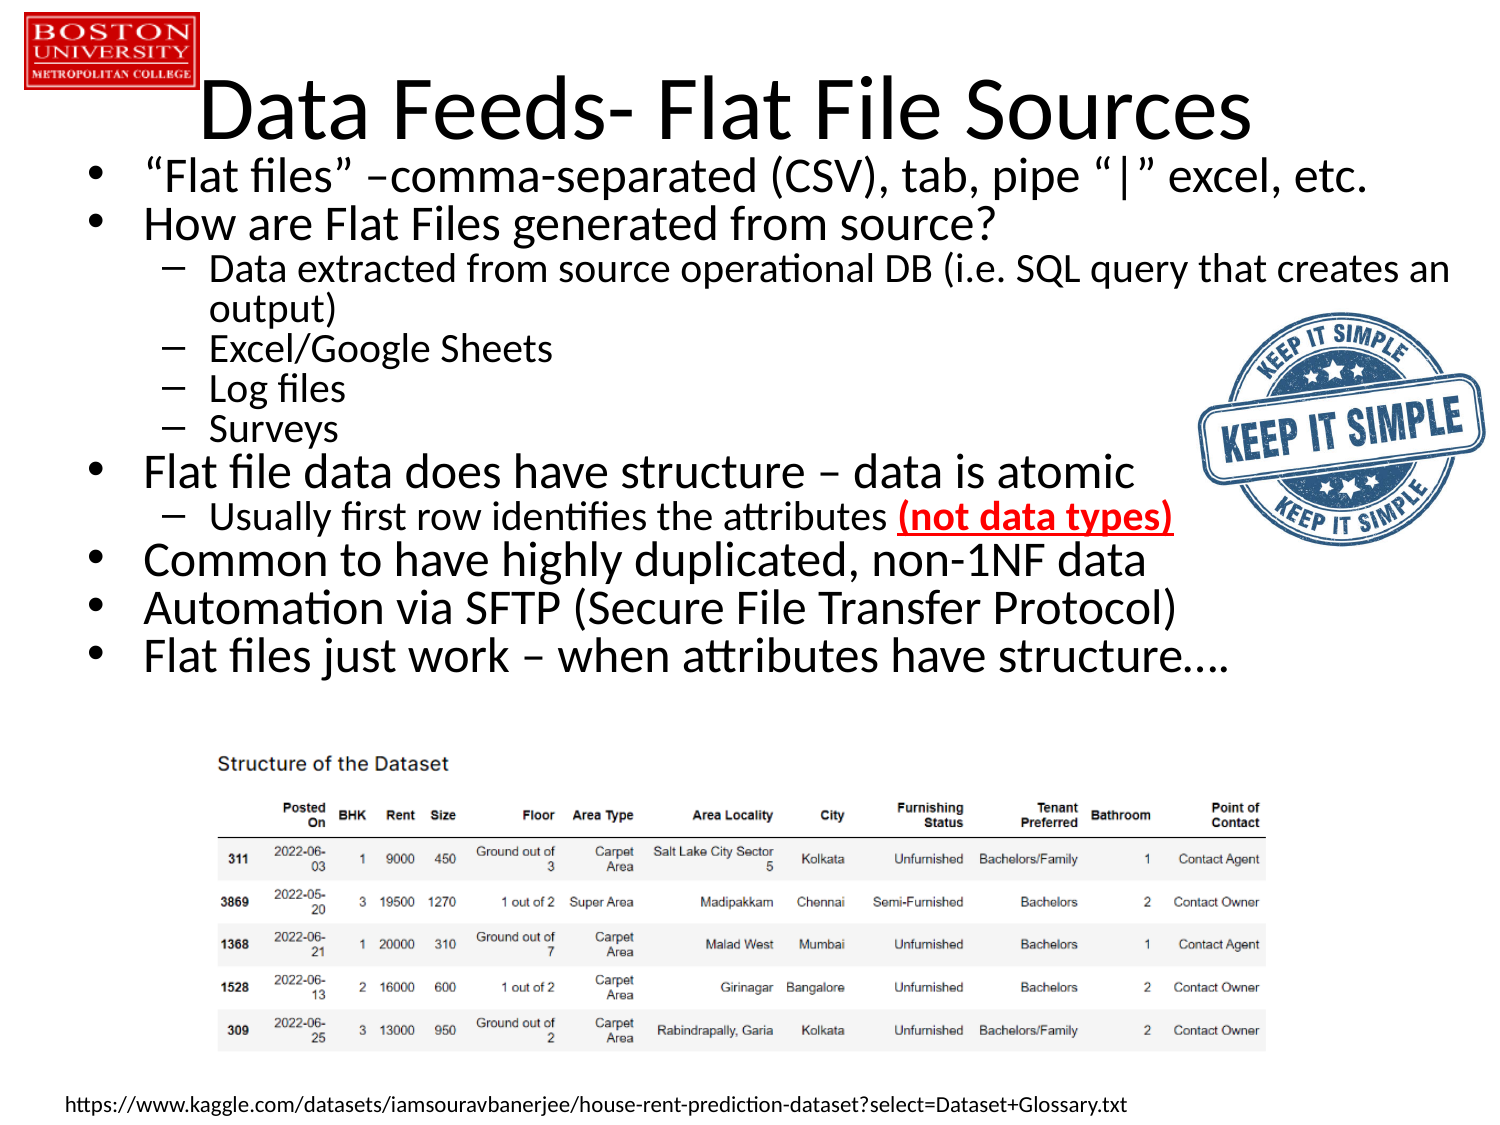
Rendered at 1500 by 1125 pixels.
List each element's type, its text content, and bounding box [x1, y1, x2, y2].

text_box https://www.kaggle.com/datasets/iamsouravbanerjee/house-rent-prediction-dataset?select=Dataset+Glossary.txt [49, 1082, 1413, 1125]
list “Flat files” –comma-separated (CSV), tab, pipe “|” excel, etc. How are Flat Files generated from source? Data extracted from source operational DB (i.e. SQL query that creates an output) Excel/Google Sheets Log files Surveys Flat file data does have structure – data is atomic Usually first row identifies the attributes (not data types) Common to have highly duplicated, non-1NF data Automation via SFTP (Secure File Transfer Protocol) Flat files just work – when attributes have structure…. [72, 146, 1468, 763]
picture [198, 742, 1288, 1091]
title Data Feeds- Flat File Sources [0, 35, 1468, 166]
picture [24, 12, 201, 90]
picture [1179, 295, 1500, 563]
